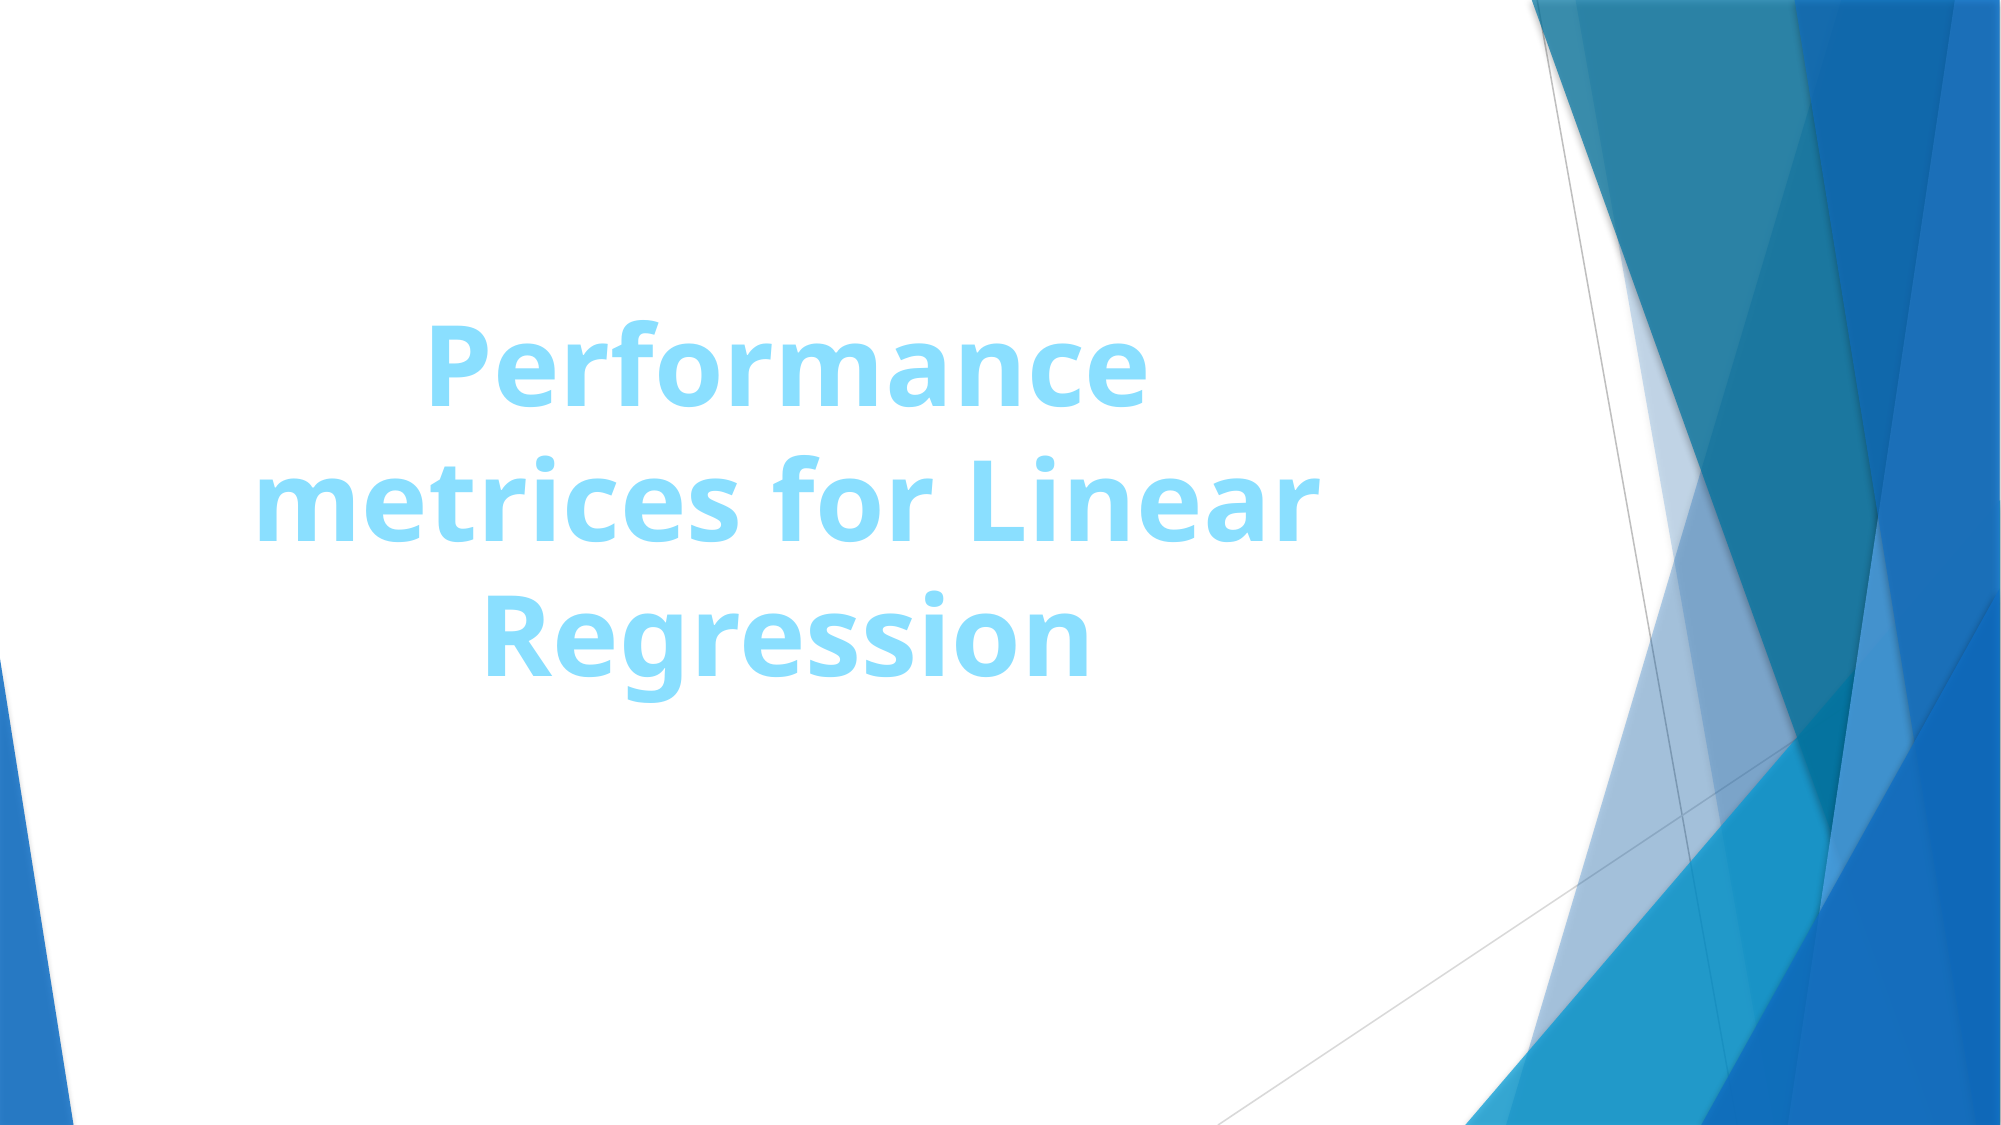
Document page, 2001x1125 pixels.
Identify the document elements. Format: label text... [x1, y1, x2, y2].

text_box Performance metrices for Linear Regression [173, 286, 1401, 707]
